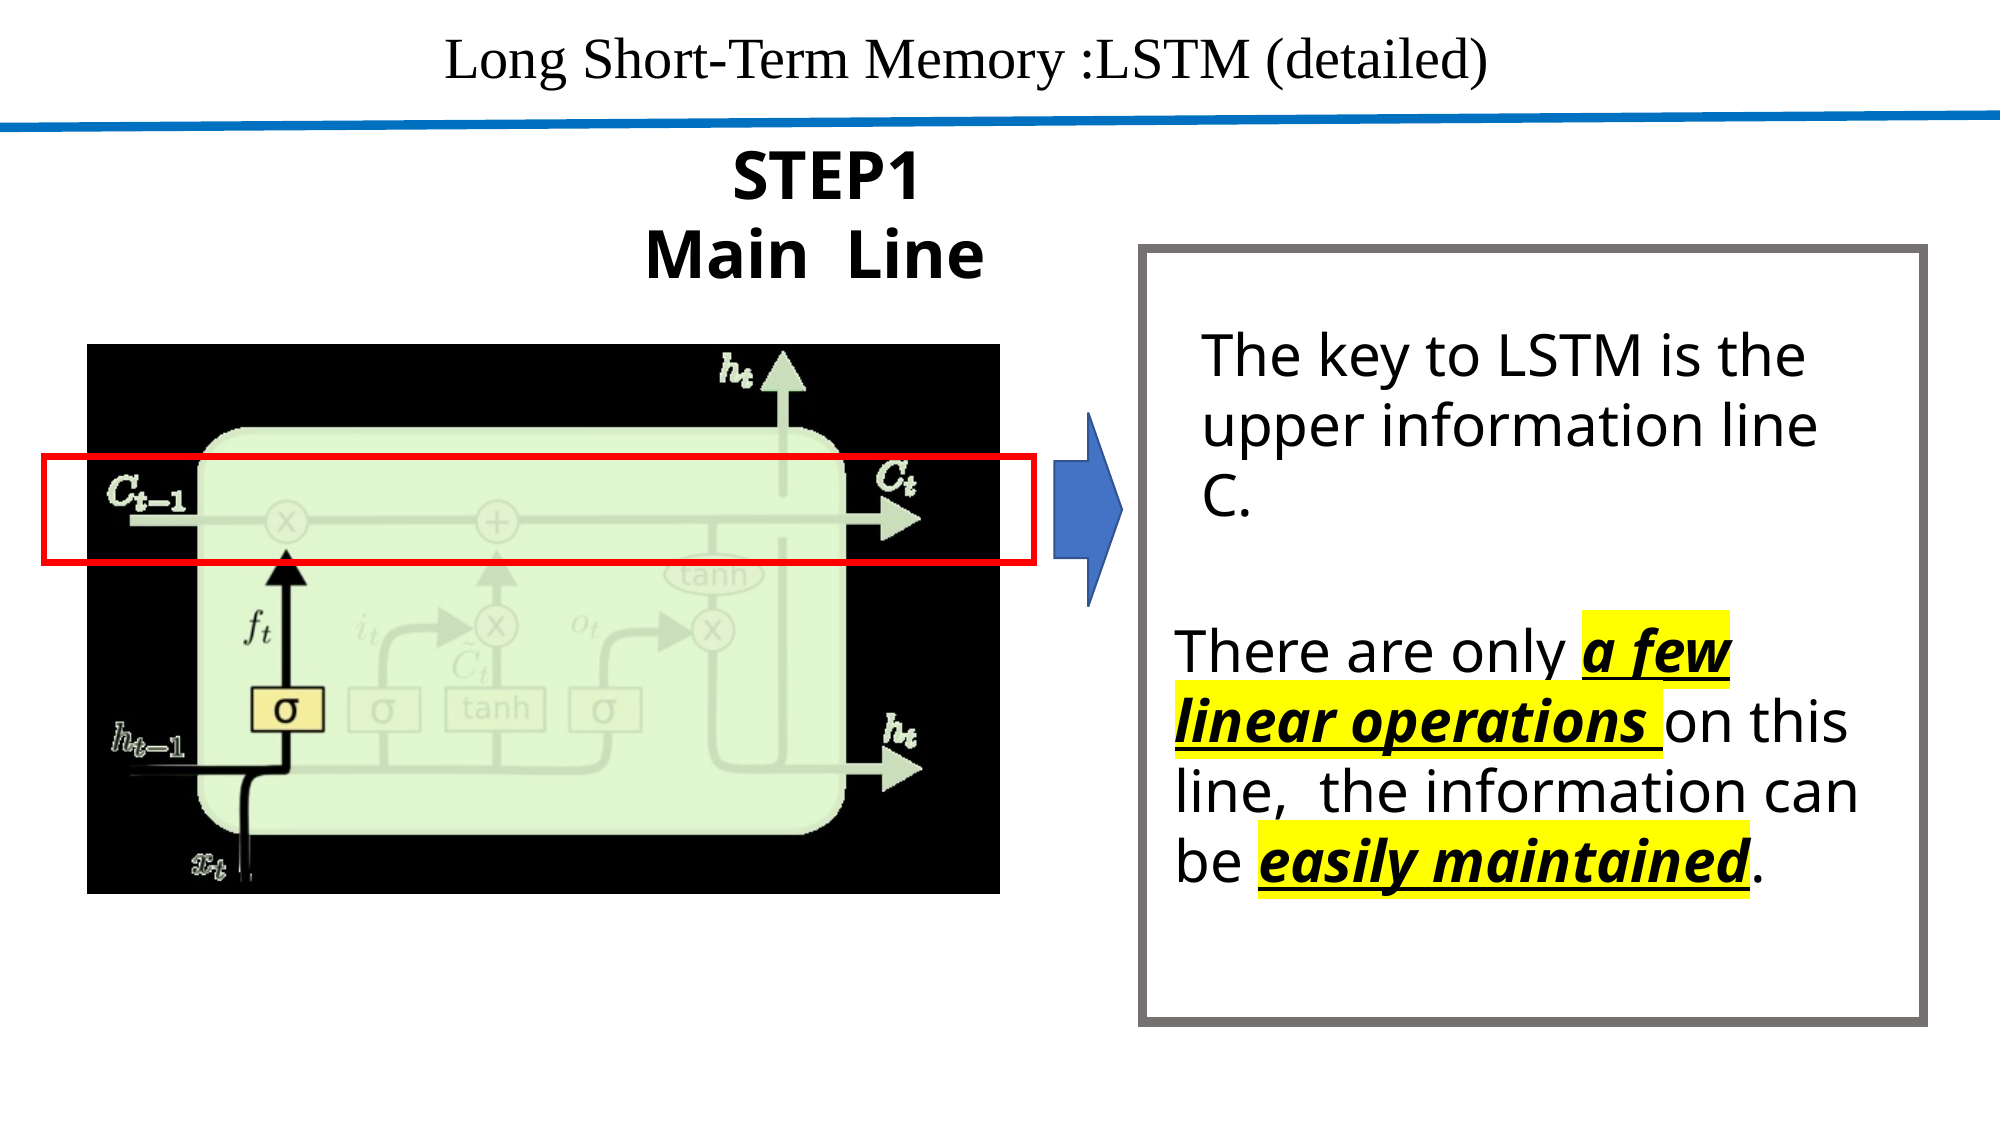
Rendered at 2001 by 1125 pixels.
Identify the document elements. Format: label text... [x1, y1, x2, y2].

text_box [44, 248, 1924, 1022]
text_box Long Short-Term Memory :LSTM (detailed) [429, 13, 1600, 98]
text_box STEP1 Main Line [569, 128, 1089, 248]
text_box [0, 114, 2000, 128]
